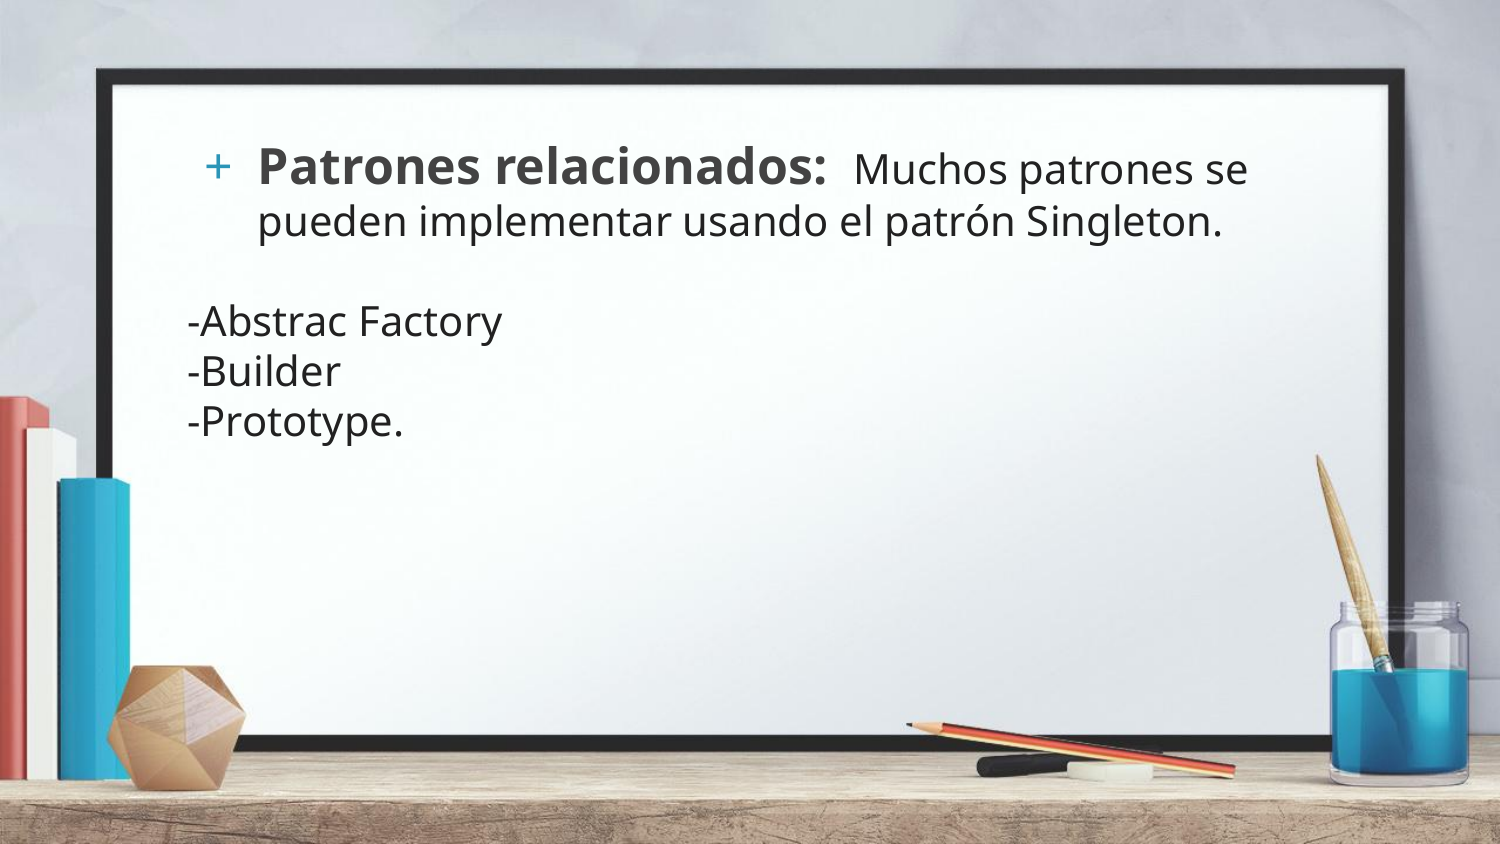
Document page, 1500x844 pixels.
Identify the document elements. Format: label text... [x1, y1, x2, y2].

picture [0, 0, 1500, 844]
list Patrones relacionados: Muchos patrones se pueden implementar usando el patrón Singleton. -Abstrac Factory -Builder -Prototype. [172, 119, 1324, 680]
